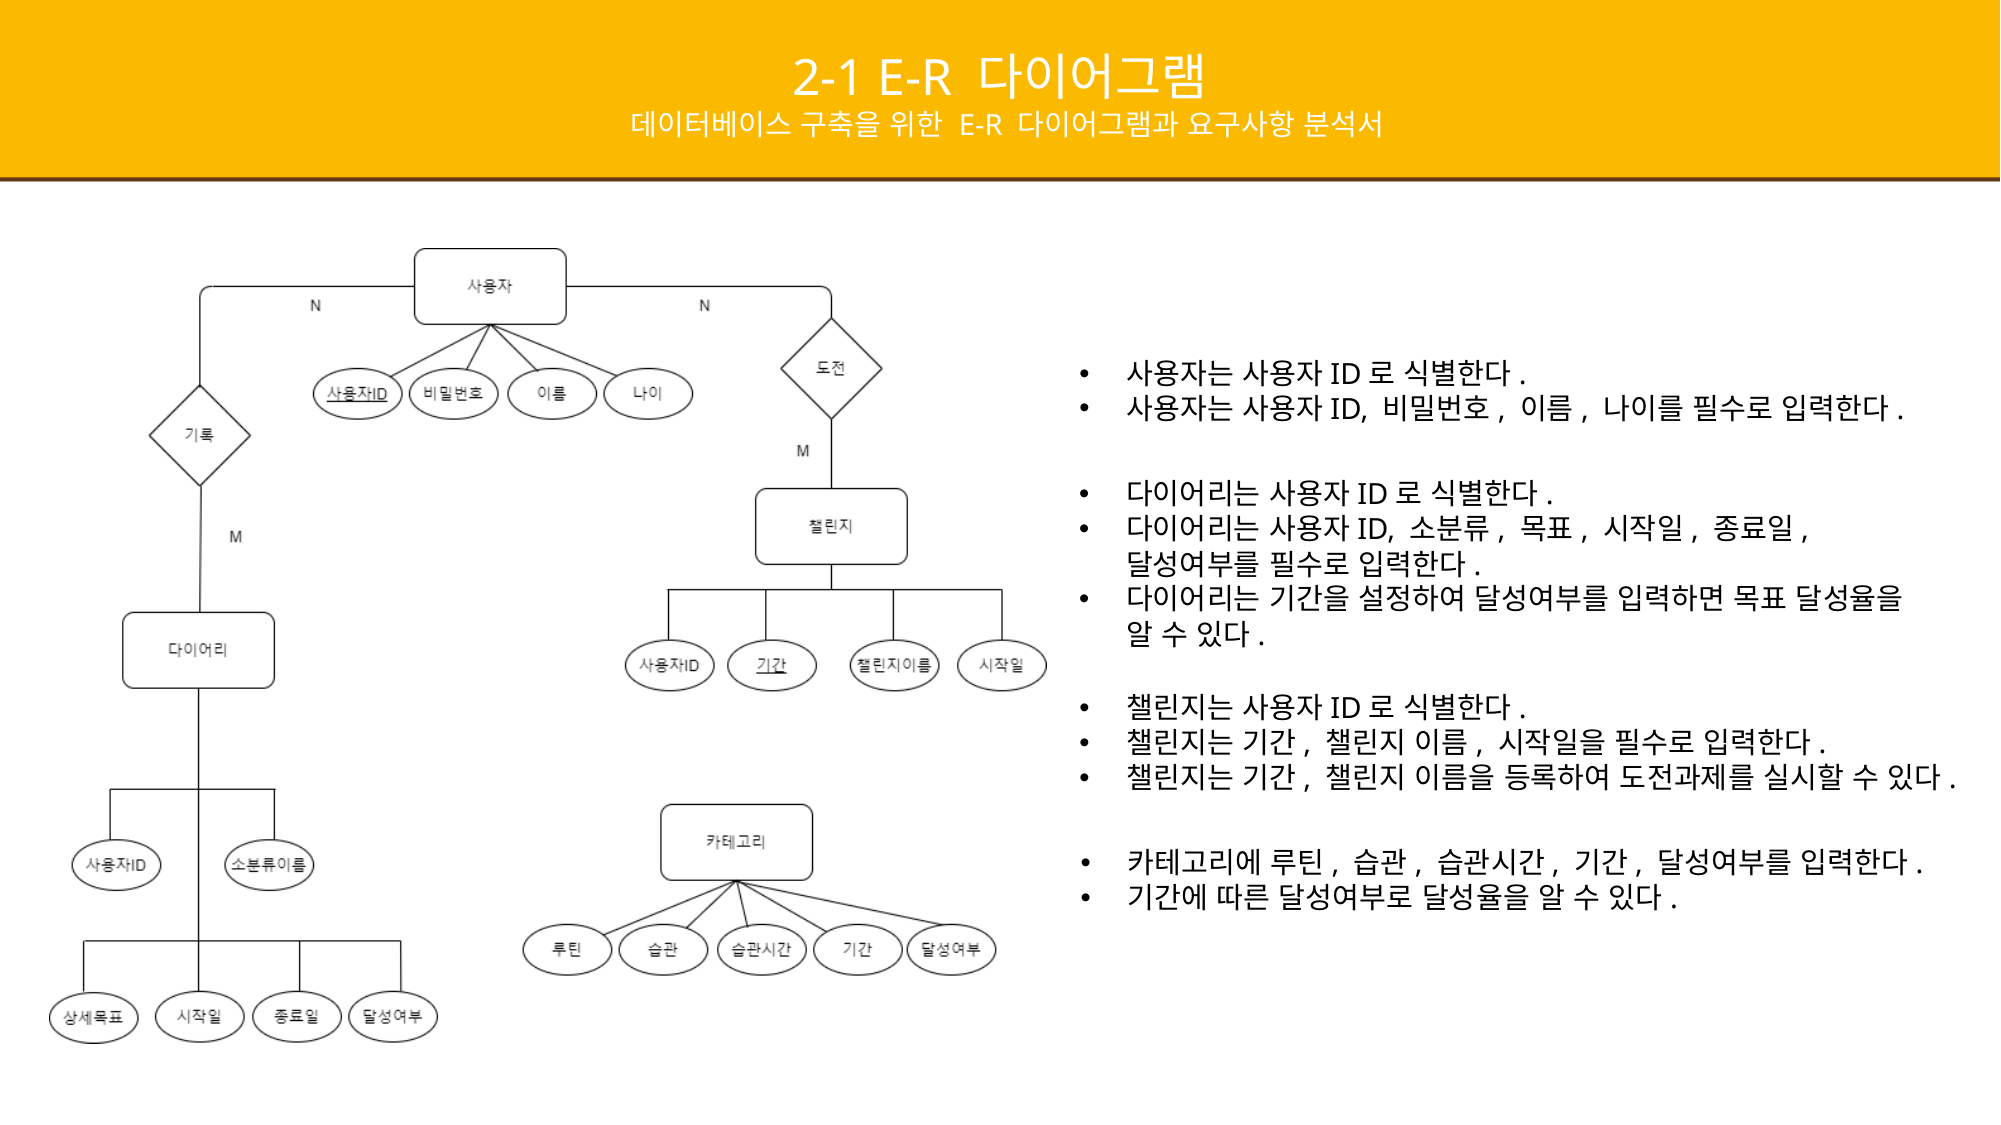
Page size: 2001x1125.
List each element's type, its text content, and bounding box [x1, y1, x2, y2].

text_box [0, 0, 2000, 178]
picture [49, 248, 1047, 1044]
text_box 다이어리는 사용자ID로 식별한다. 다이어리는 사용자ID, 소분류, 목표, 시작일, 종료일, 달성여부를 필수로 입력한다. 다이어리는 기간을 설정하여 달성여부를 입력하면 목표 달성율을 알 수 있다. [1064, 468, 1933, 659]
text_box 카테고리에 루틴, 습관, 습관시간, 기간, 달성여부를 입력한다. 기간에 따른 달성여부로 달성율을 알 수 있다. [1065, 837, 2000, 922]
text_box 챌린지는 사용자ID로 식별한다. 챌린지는 기간, 챌린지 이름, 시작일을 필수로 입력한다. 챌린지는 기간, 챌린지 이름을 등록하여 도전과제를 실시할 수 있다. [1064, 682, 2000, 803]
text_box 사용자는 사용자ID로 식별한다. 사용자는 사용자ID, 비밀번호, 이름, 나이를 필수로 입력한다. [1064, 348, 1949, 433]
text_box 2-1 E-R 다이어그램 데이터베이스 구축을 위한 E-R 다이어그램과 요구사항 분석서 [600, 38, 1400, 149]
